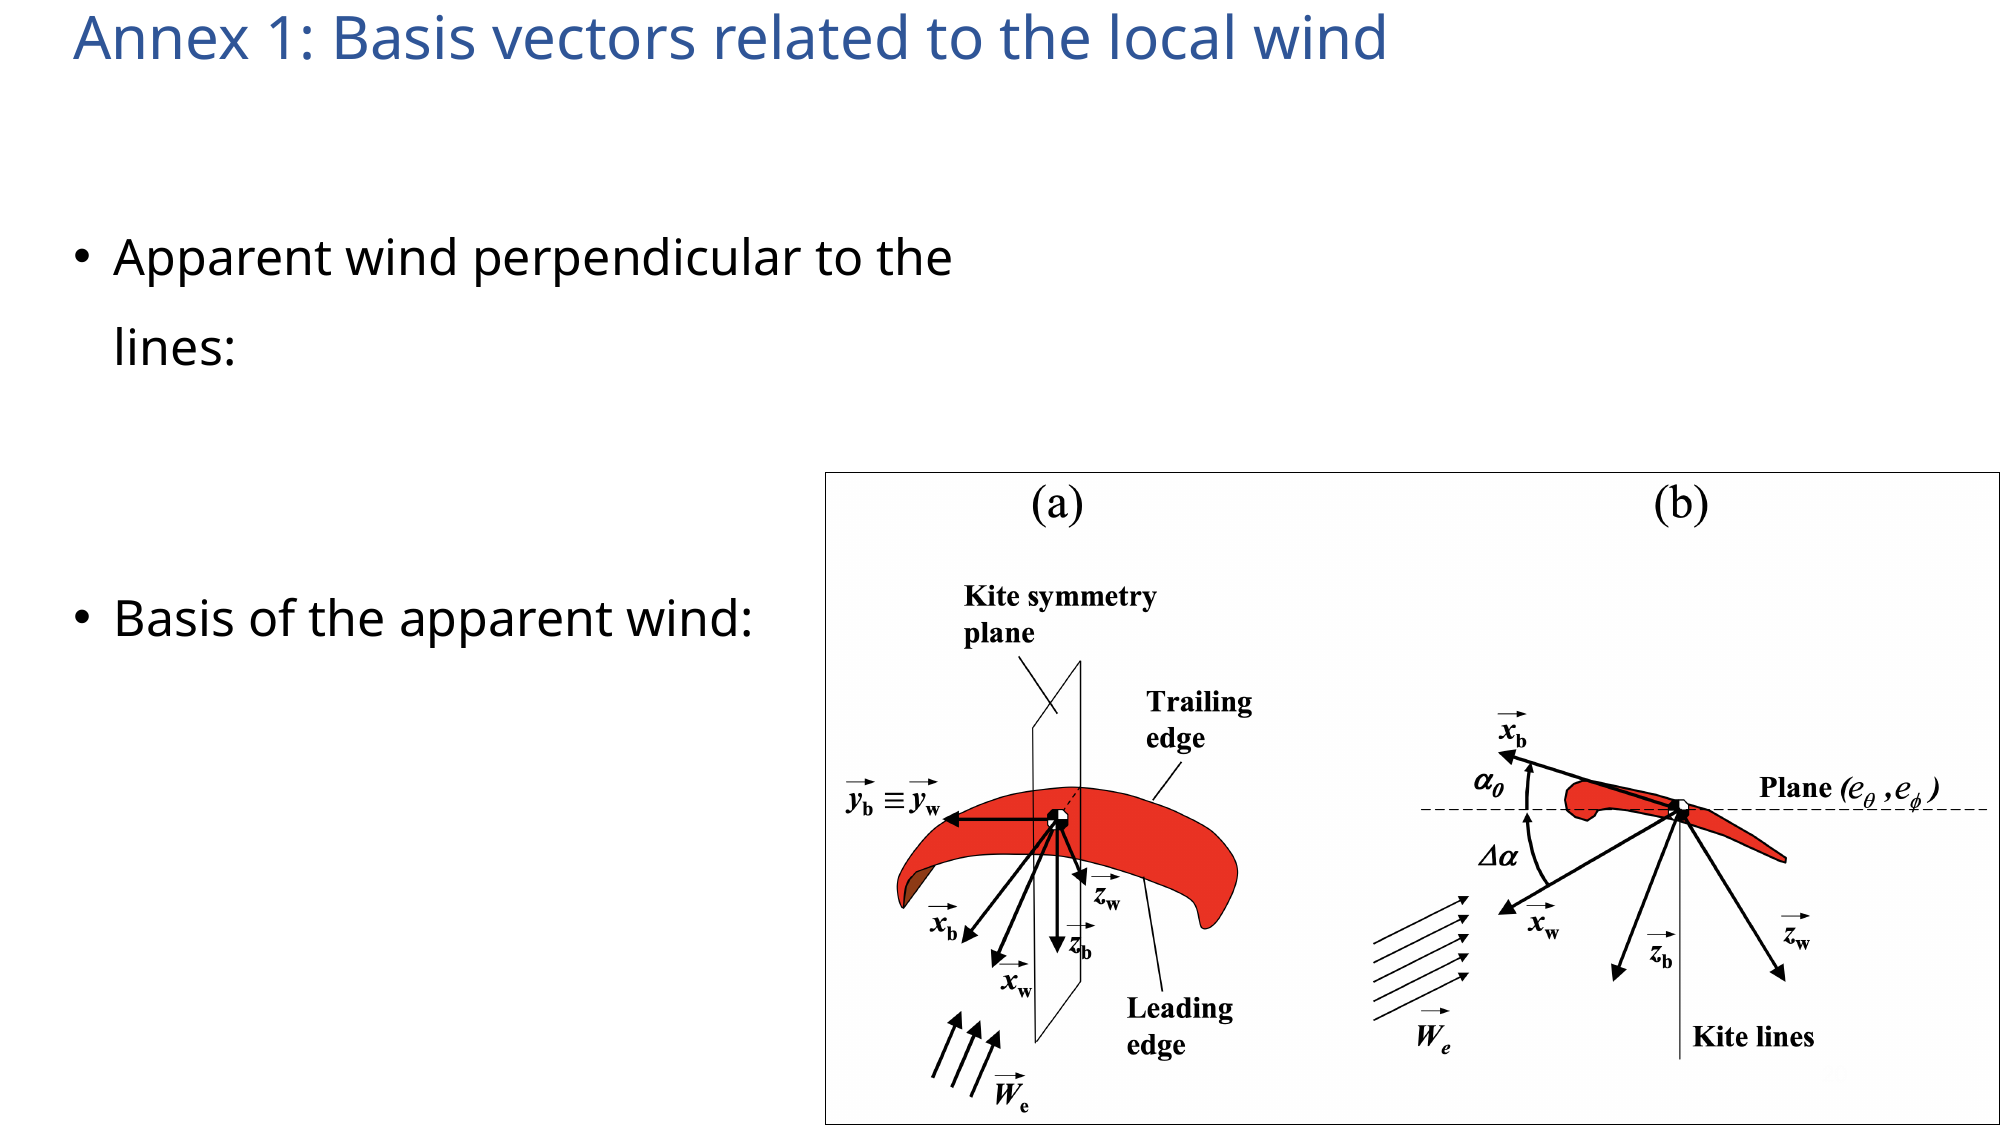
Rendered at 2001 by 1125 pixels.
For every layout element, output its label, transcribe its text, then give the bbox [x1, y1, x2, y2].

title Annex 1: Basis vectors related to the local wind [58, 0, 1942, 80]
picture [825, 472, 2000, 1125]
